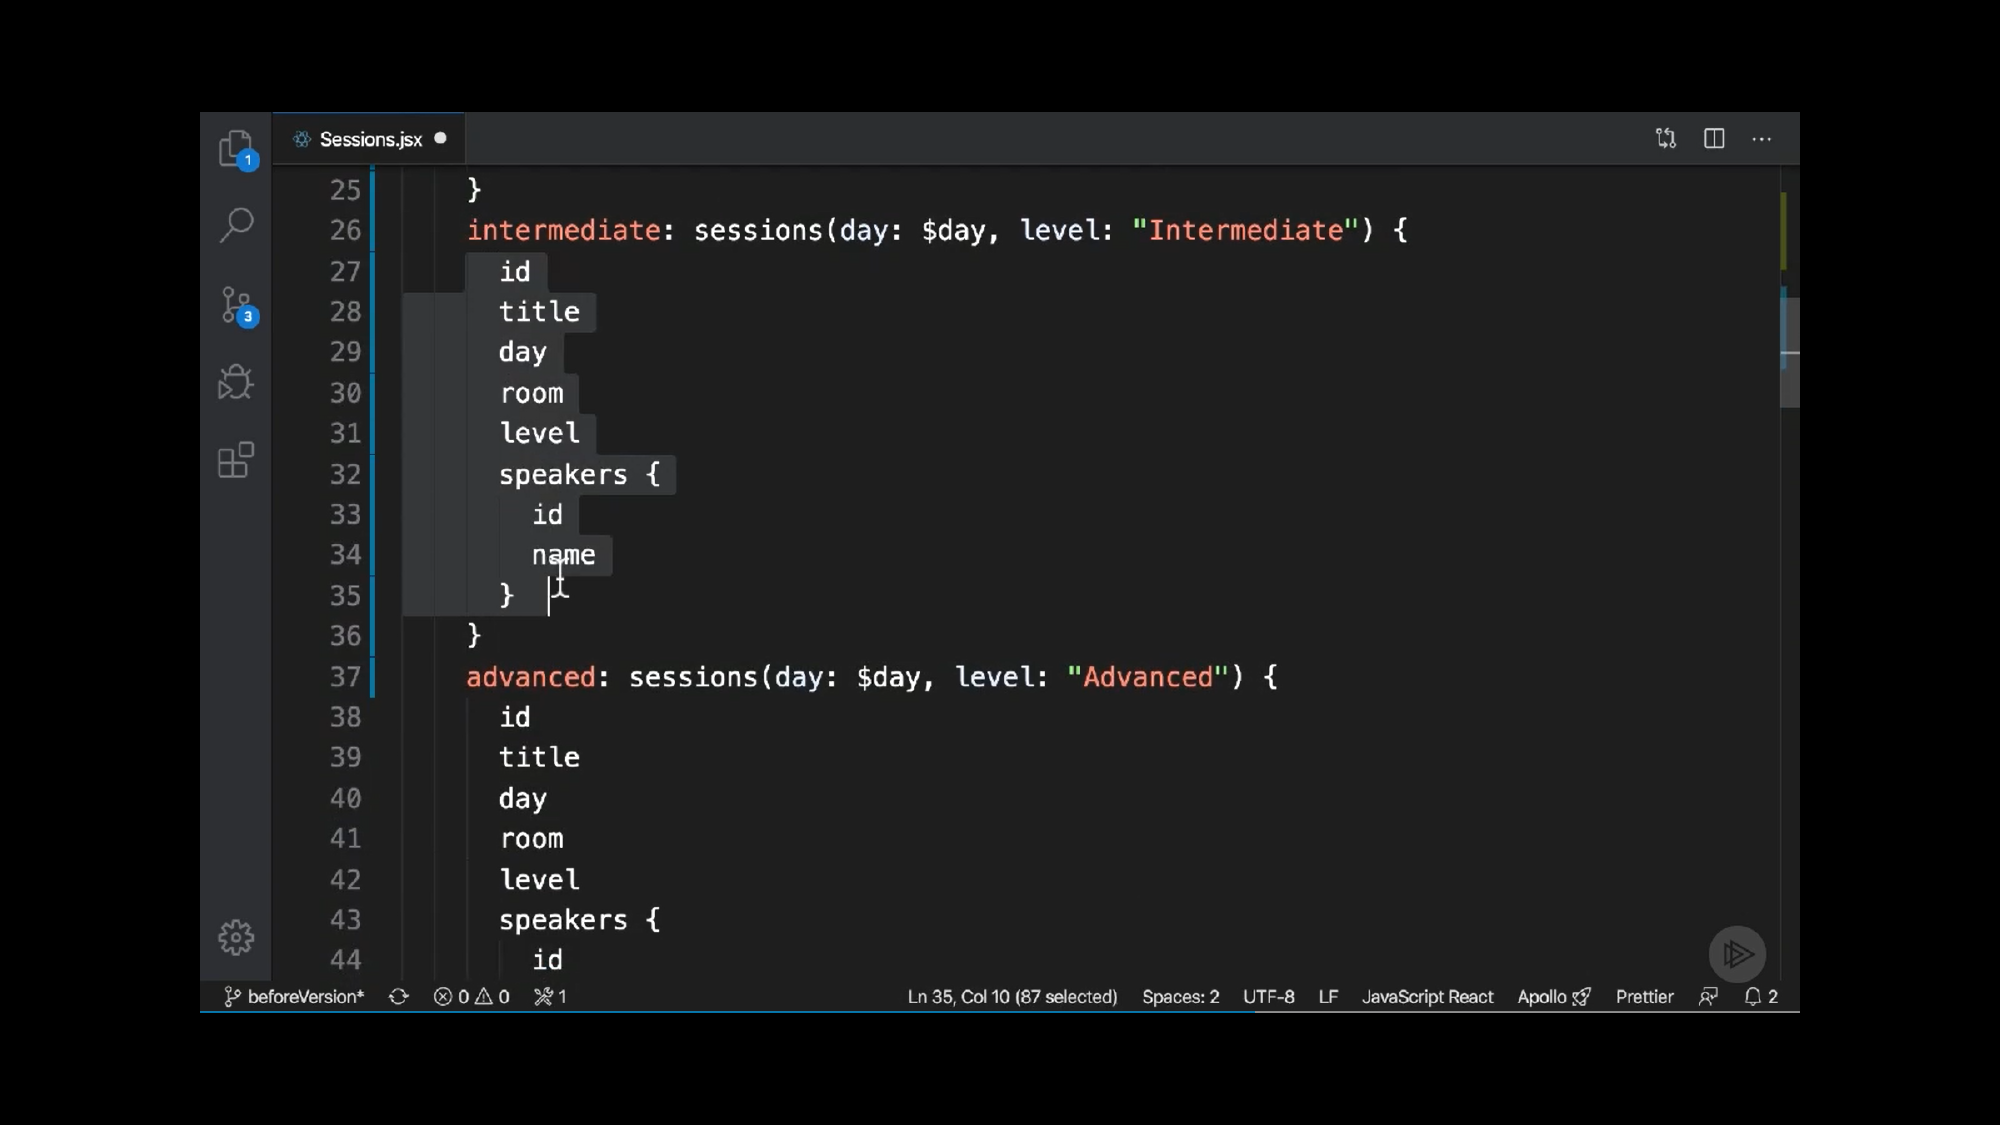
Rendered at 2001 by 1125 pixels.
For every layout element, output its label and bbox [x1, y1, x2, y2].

picture [199, 112, 1800, 1013]
